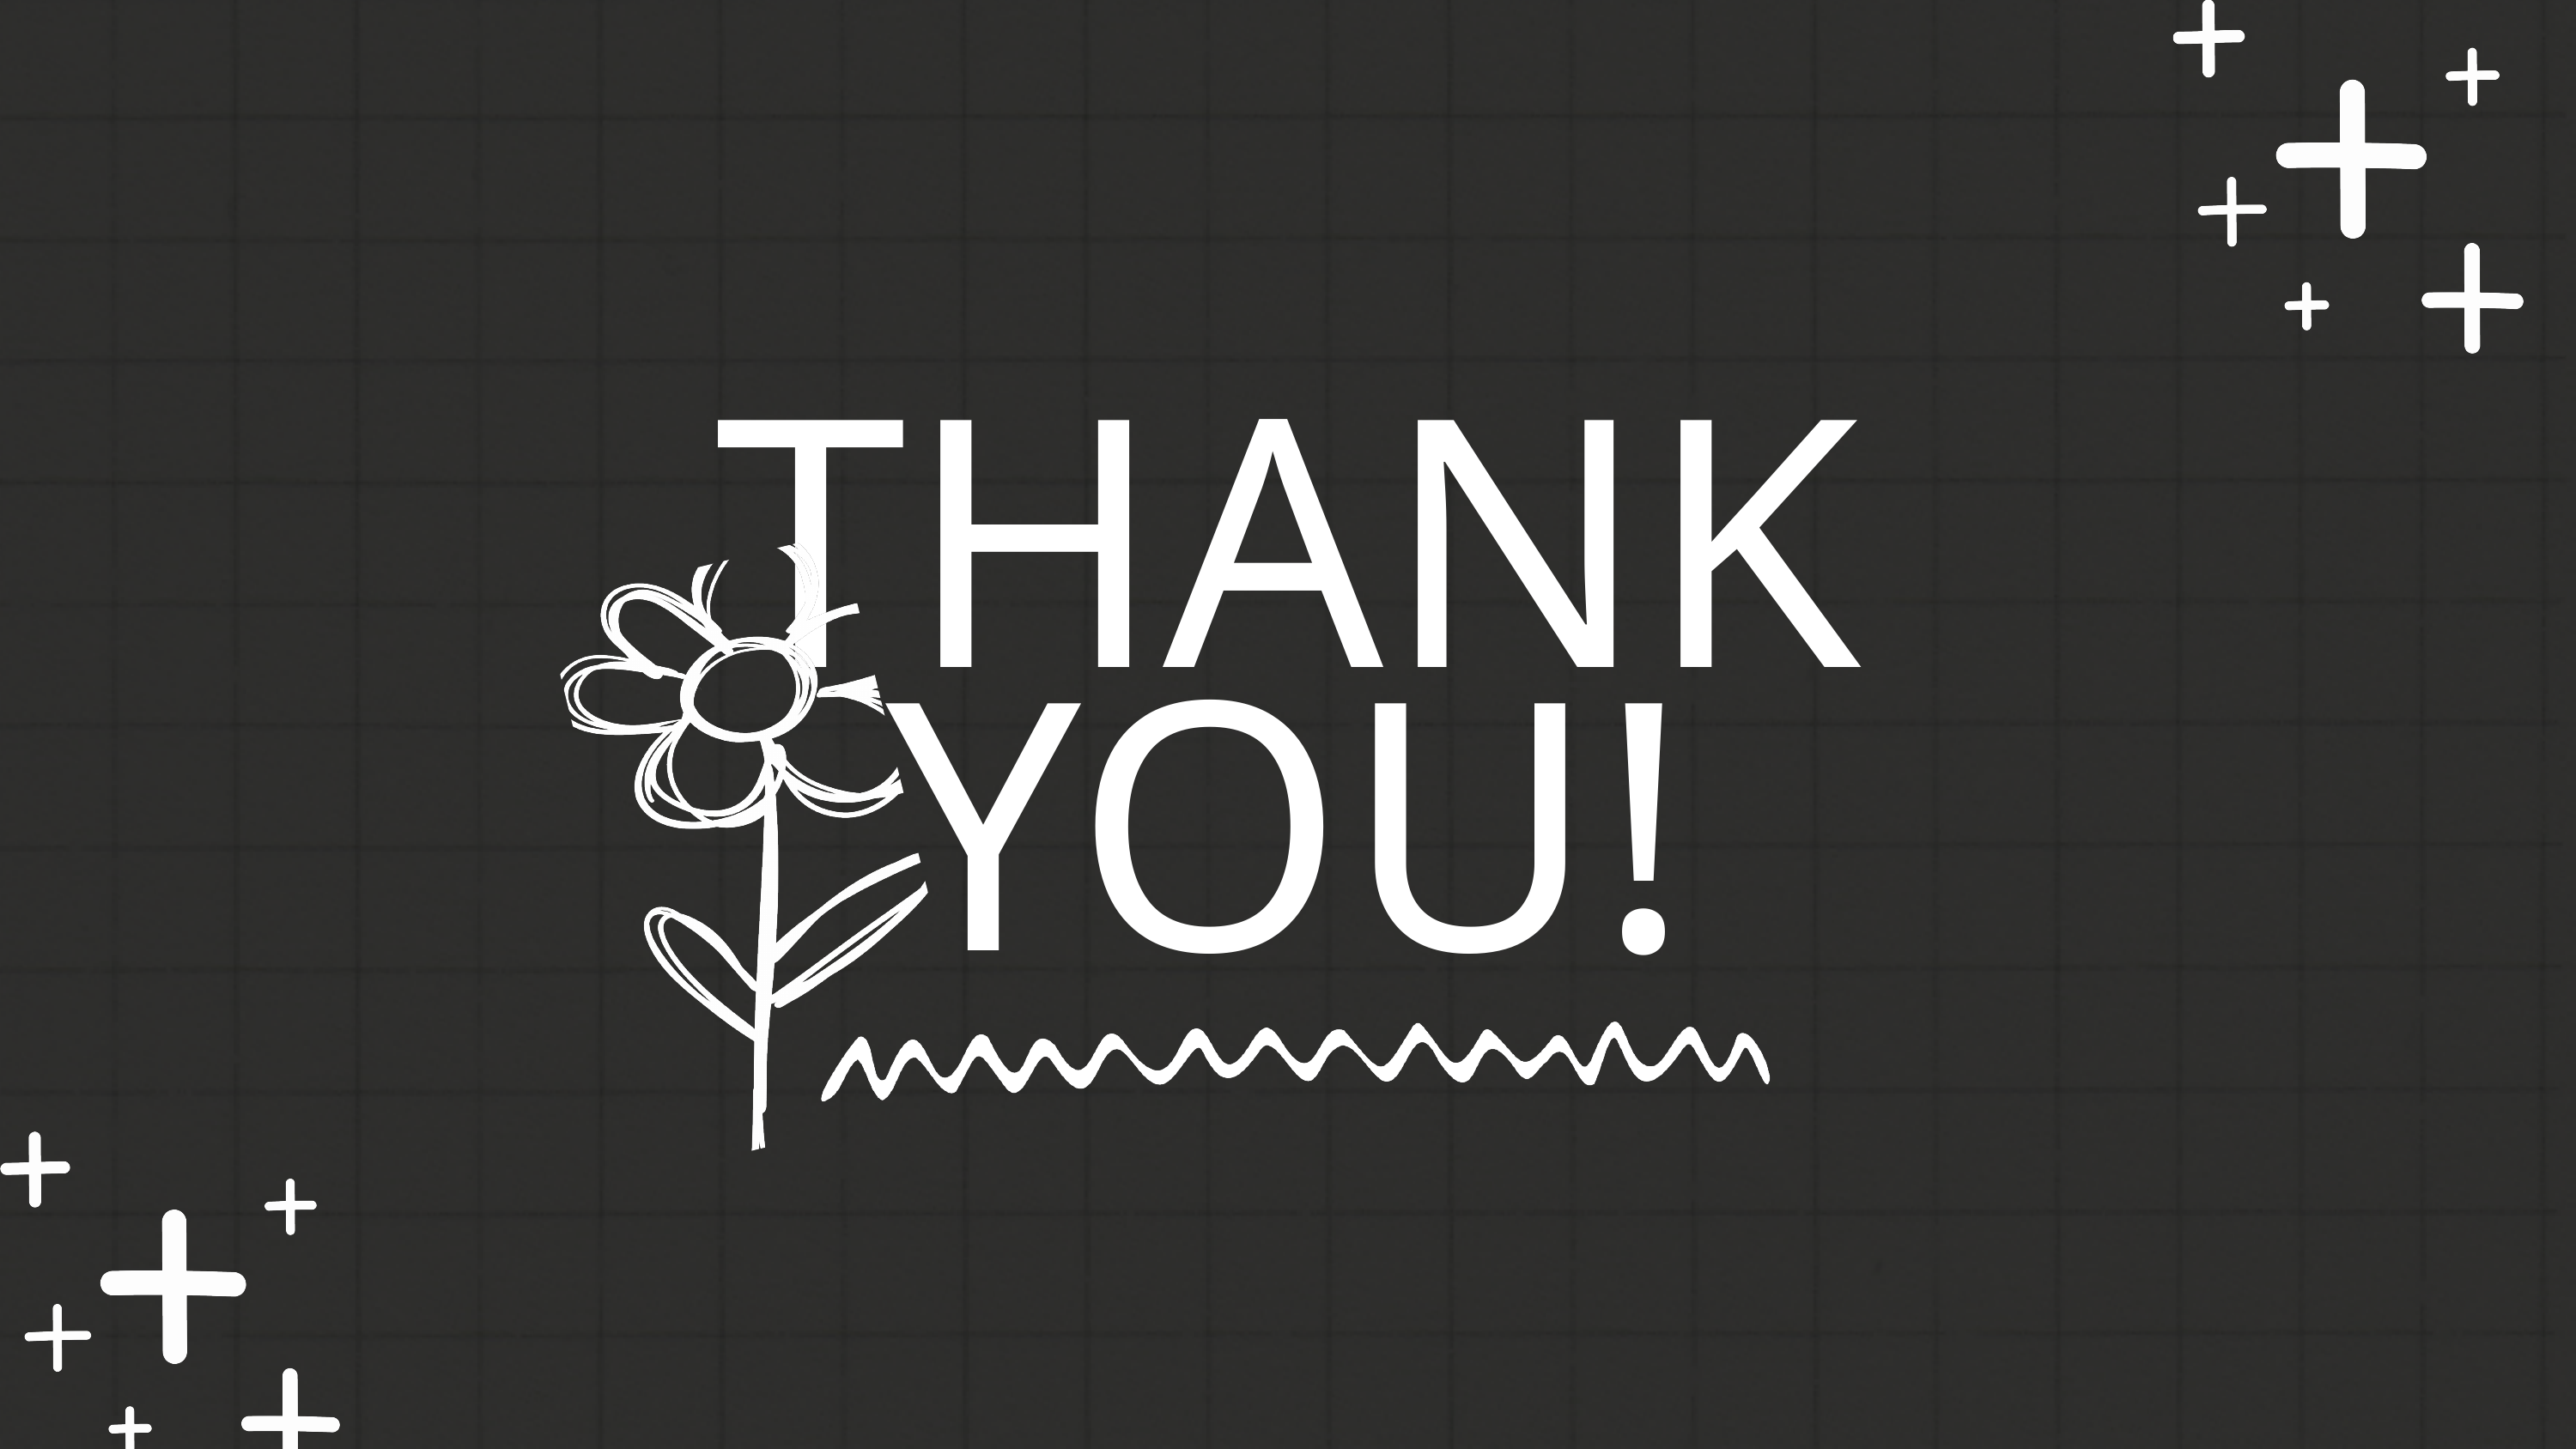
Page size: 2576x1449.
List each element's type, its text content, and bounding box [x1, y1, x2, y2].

text_box [543, 532, 947, 1168]
text_box [2172, 0, 2524, 354]
text_box [802, 968, 1774, 1133]
text_box THANK YOU! [562, 452, 2014, 1021]
text_box [0, 1131, 340, 1449]
text_box [0, 0, 2576, 1449]
